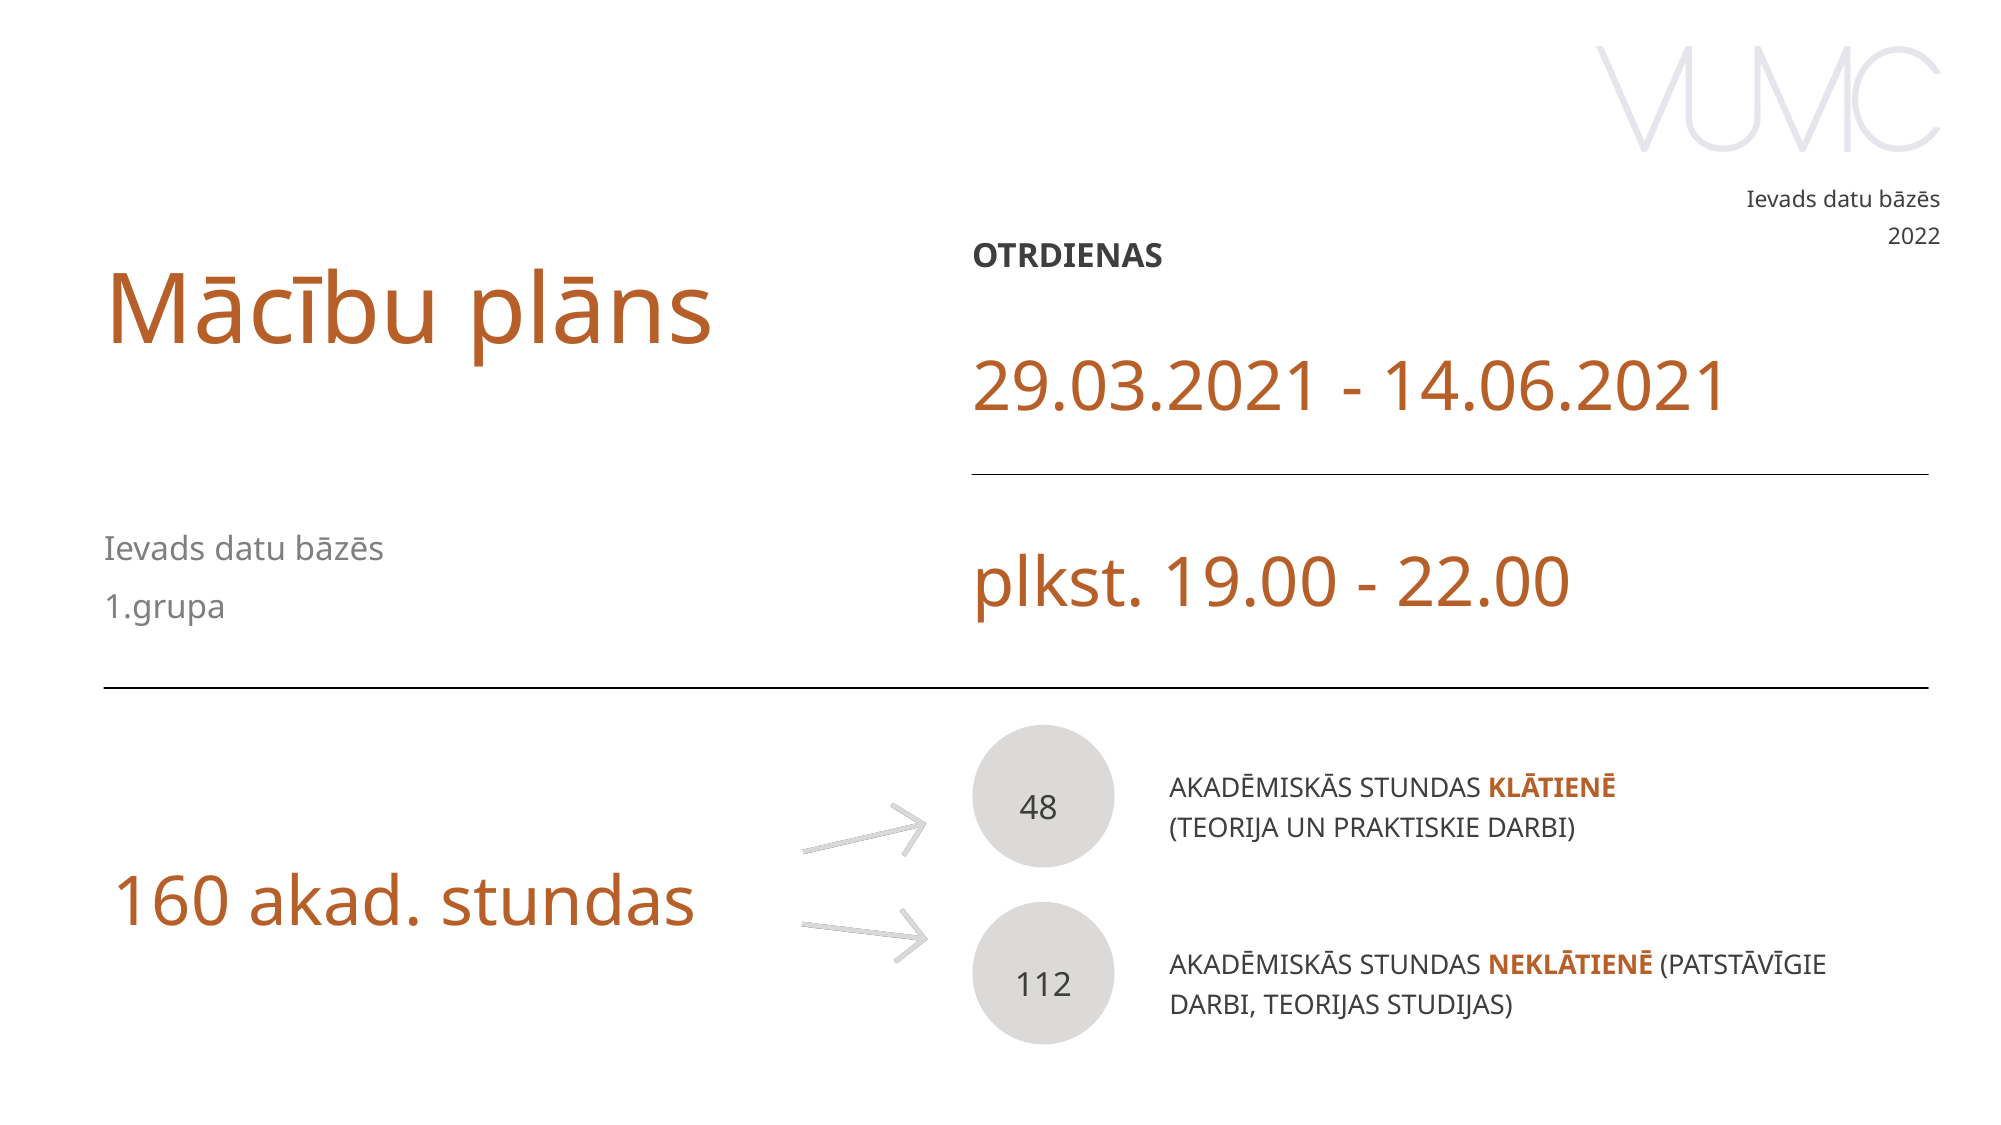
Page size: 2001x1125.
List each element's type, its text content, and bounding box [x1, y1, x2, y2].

text_box 48 [992, 776, 1094, 826]
text_box plkst. 19.00 - 22.00 [972, 520, 1742, 621]
text_box 112 [993, 953, 1094, 1003]
text_box 160 akad. stundas [112, 839, 750, 940]
picture [799, 897, 931, 966]
text_box Ievads datu bāzēs 2022 [1372, 174, 1941, 250]
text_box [103, 222, 781, 628]
text_box [972, 724, 1115, 868]
picture [797, 797, 932, 878]
picture [1596, 46, 1941, 153]
text_box [972, 901, 1115, 1045]
text_box OTRDIENAS [972, 224, 1669, 275]
text_box AKADĒMISKĀS STUNDAS KLĀTIENĒ (TEORIJA UN PRAKTISKIE DARBI) [1169, 762, 1867, 843]
text_box AKADĒMISKĀS STUNDAS NEKLĀTIENĒ (PATSTĀVĪGIE DARBI, TEORIJAS STUDIJAS) [1169, 939, 1867, 1020]
text_box 29.03.2021 - 14.06.2021 [972, 324, 1743, 425]
